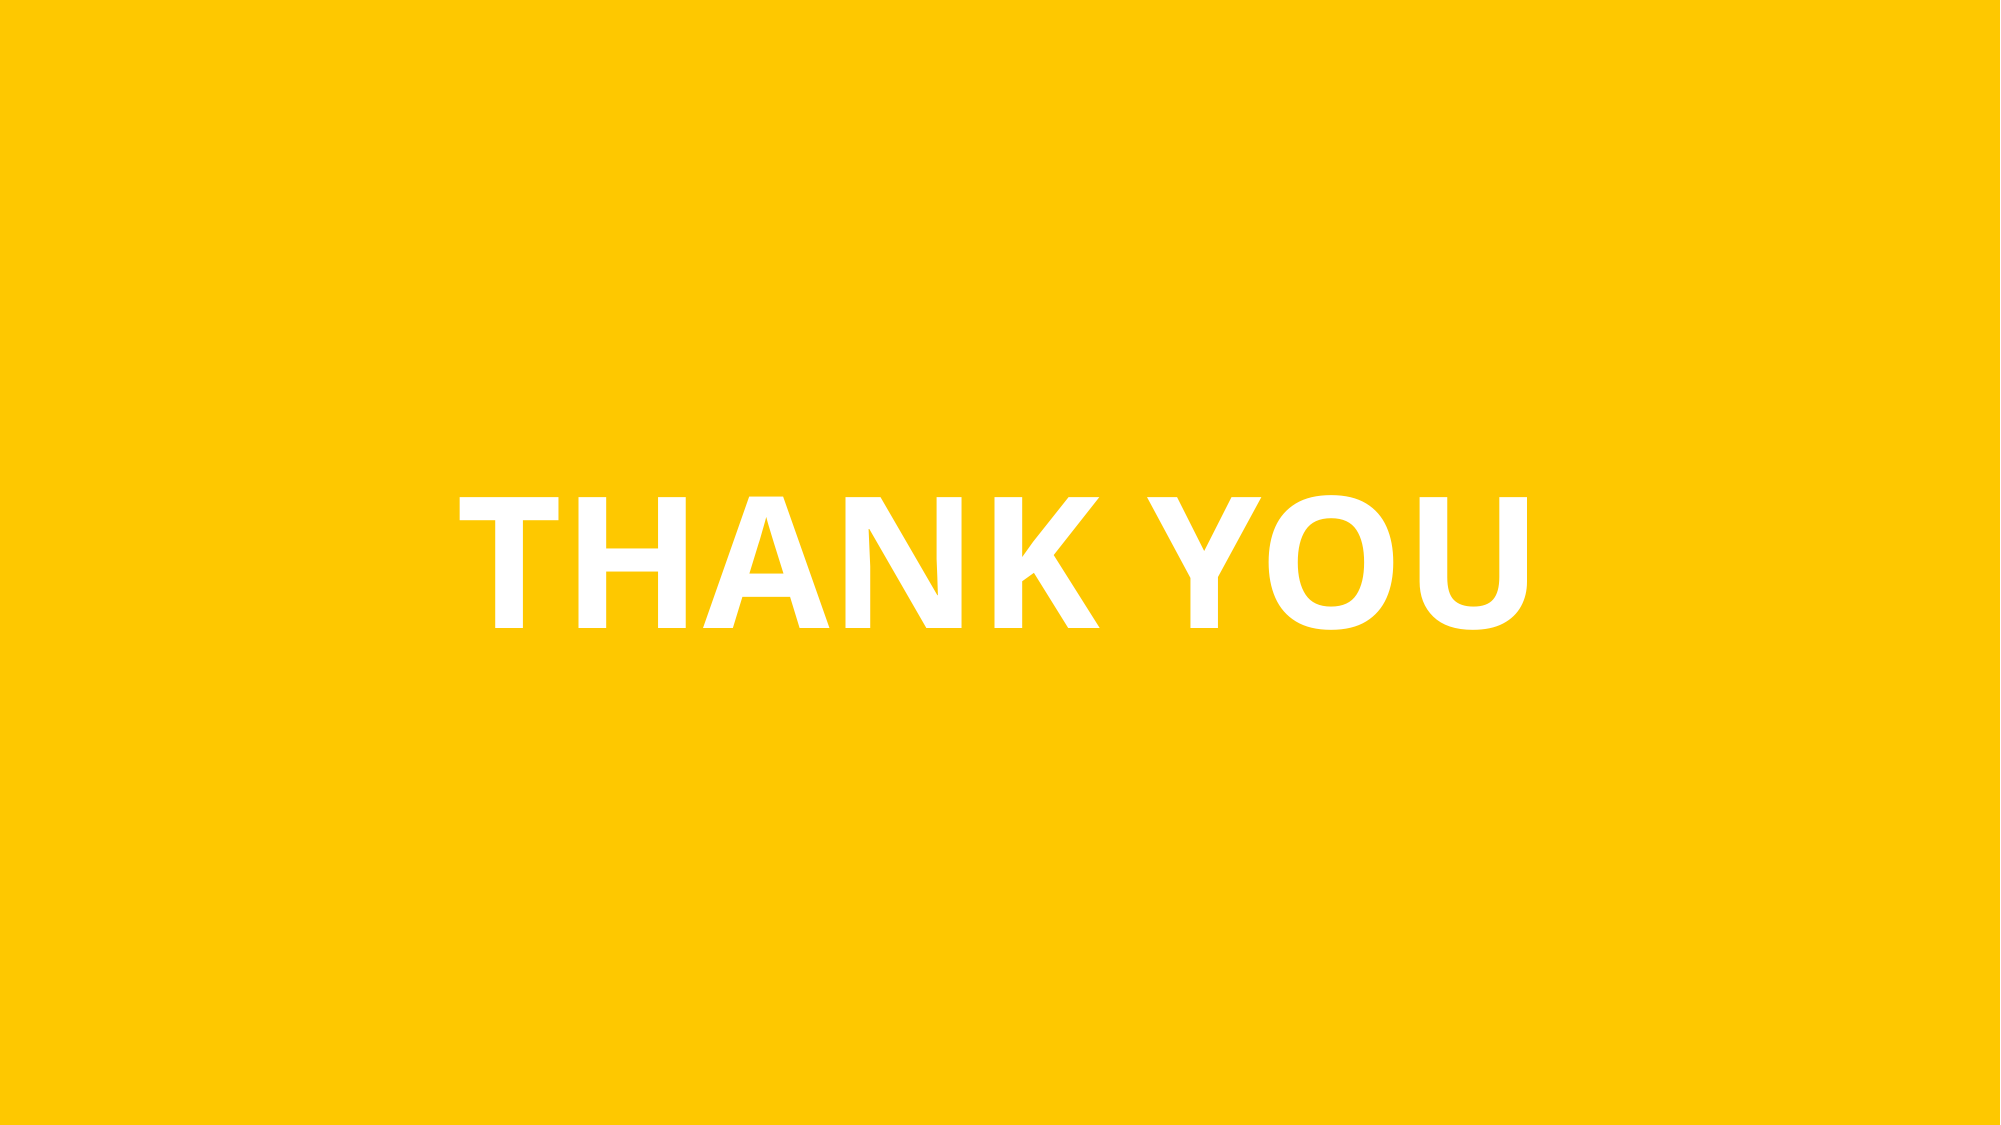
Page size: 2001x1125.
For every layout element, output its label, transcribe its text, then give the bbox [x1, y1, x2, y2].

text_box THANK YOU [442, 437, 1558, 673]
